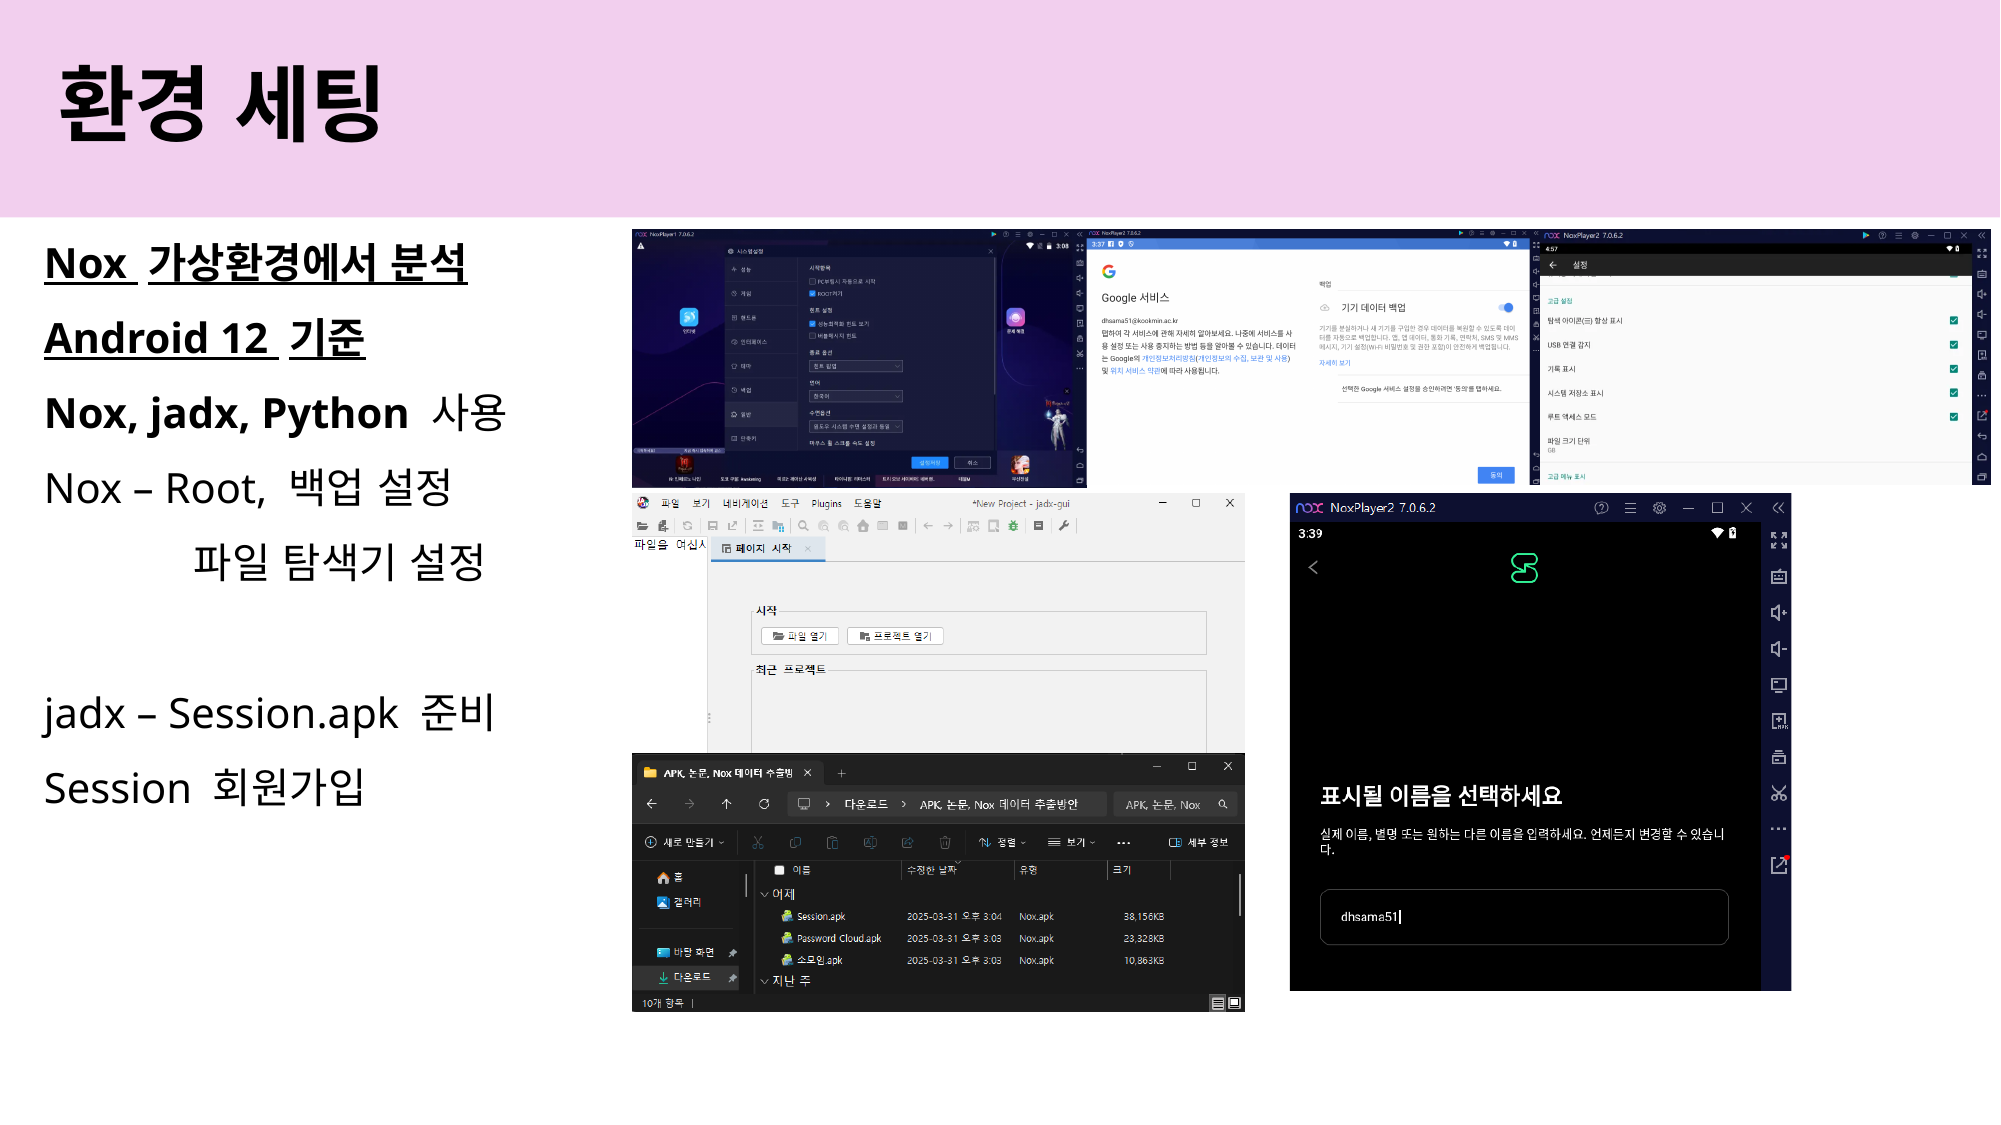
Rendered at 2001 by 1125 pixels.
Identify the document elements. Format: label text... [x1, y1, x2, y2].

text_box Nox 가상환경에서 분석 Android 12 기준 Nox, jadx, Python 사용 Nox – Root, 백업 설정 파일 탐색기 설정 jadx – Session.apk 준비 Session 회원가입 [29, 229, 523, 819]
text_box [0, 0, 2000, 219]
picture [631, 492, 1246, 1012]
picture [631, 228, 1992, 489]
text_box [0, 0, 1725, 218]
picture [1289, 492, 1792, 992]
